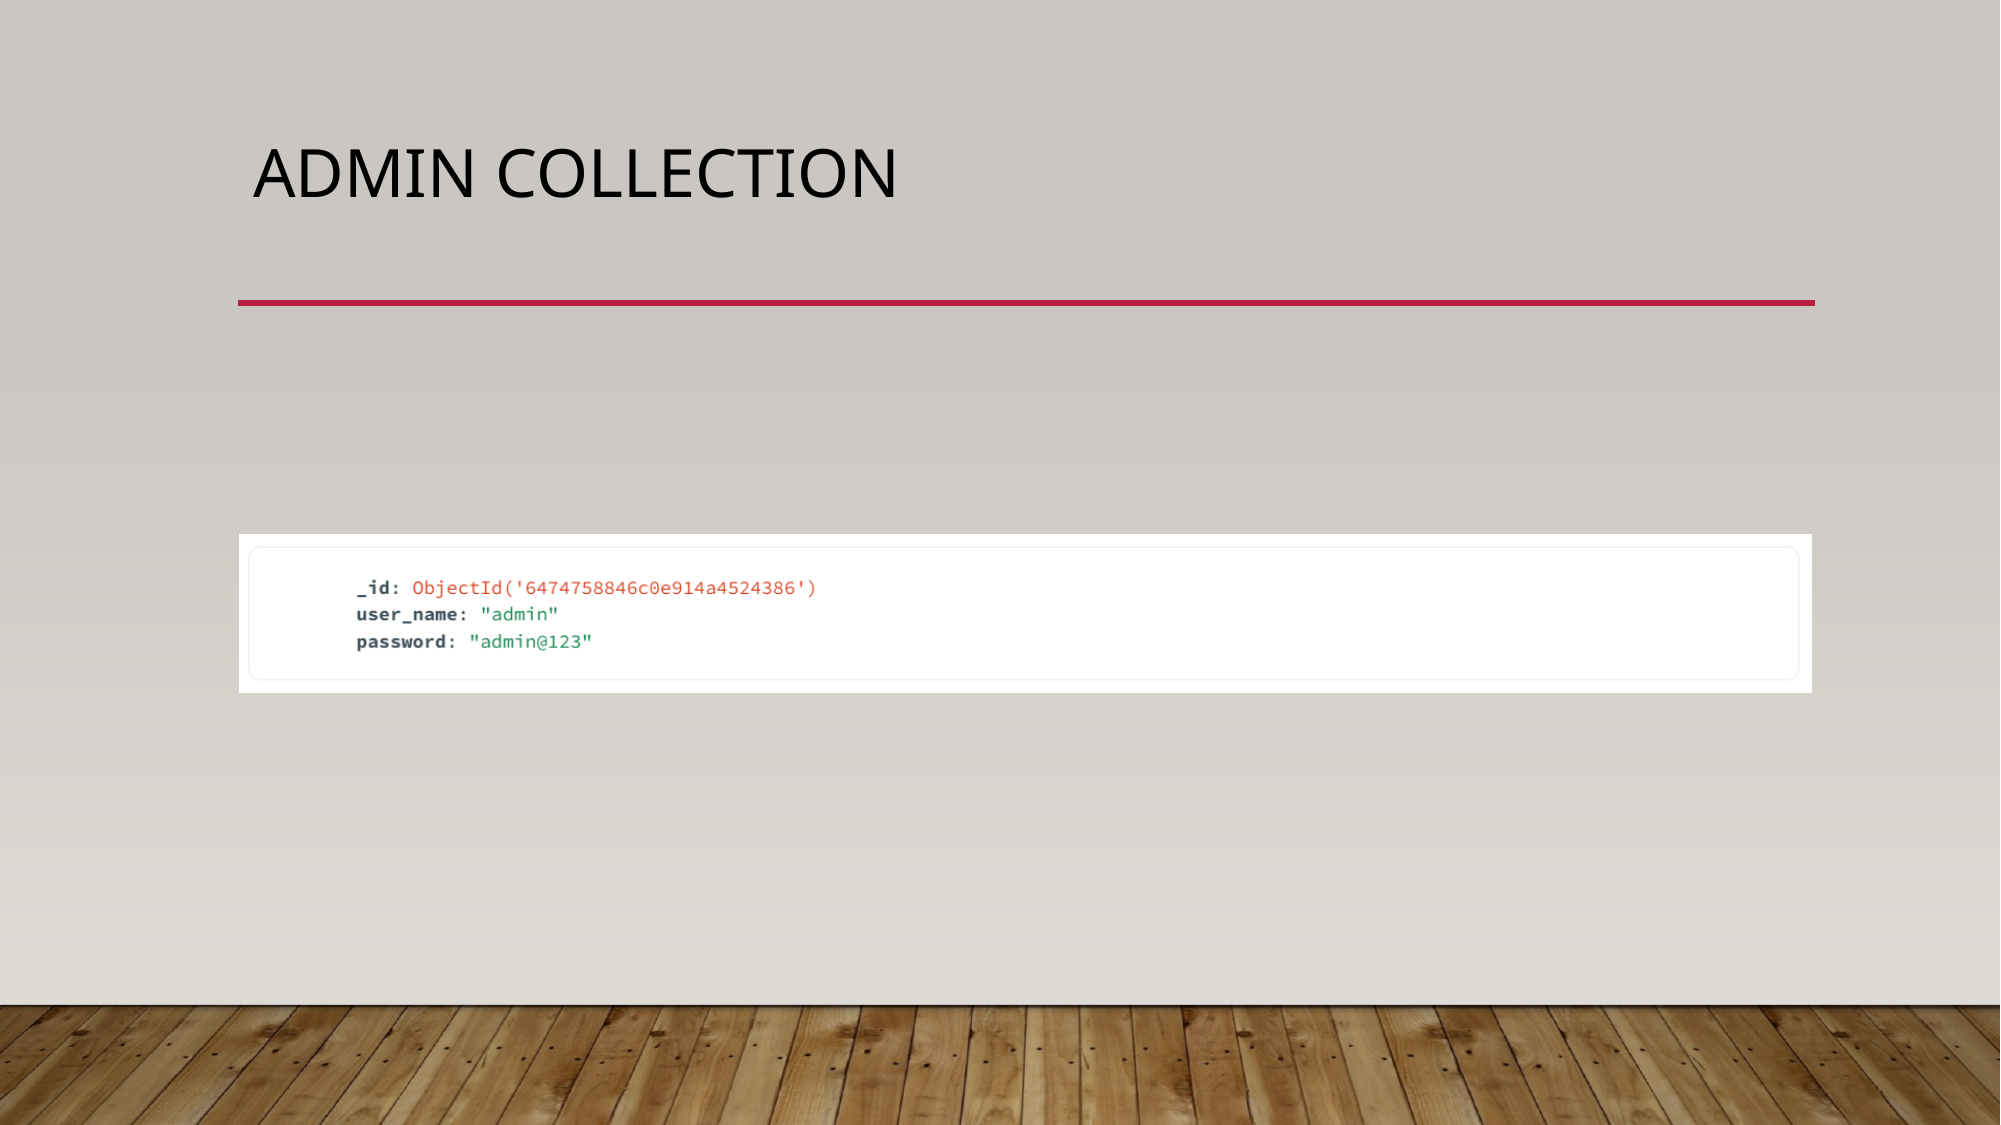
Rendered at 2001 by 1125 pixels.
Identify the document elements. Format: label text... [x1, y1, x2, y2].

title admin collection [238, 131, 1814, 305]
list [239, 534, 1812, 693]
picture [0, 1005, 2000, 1125]
